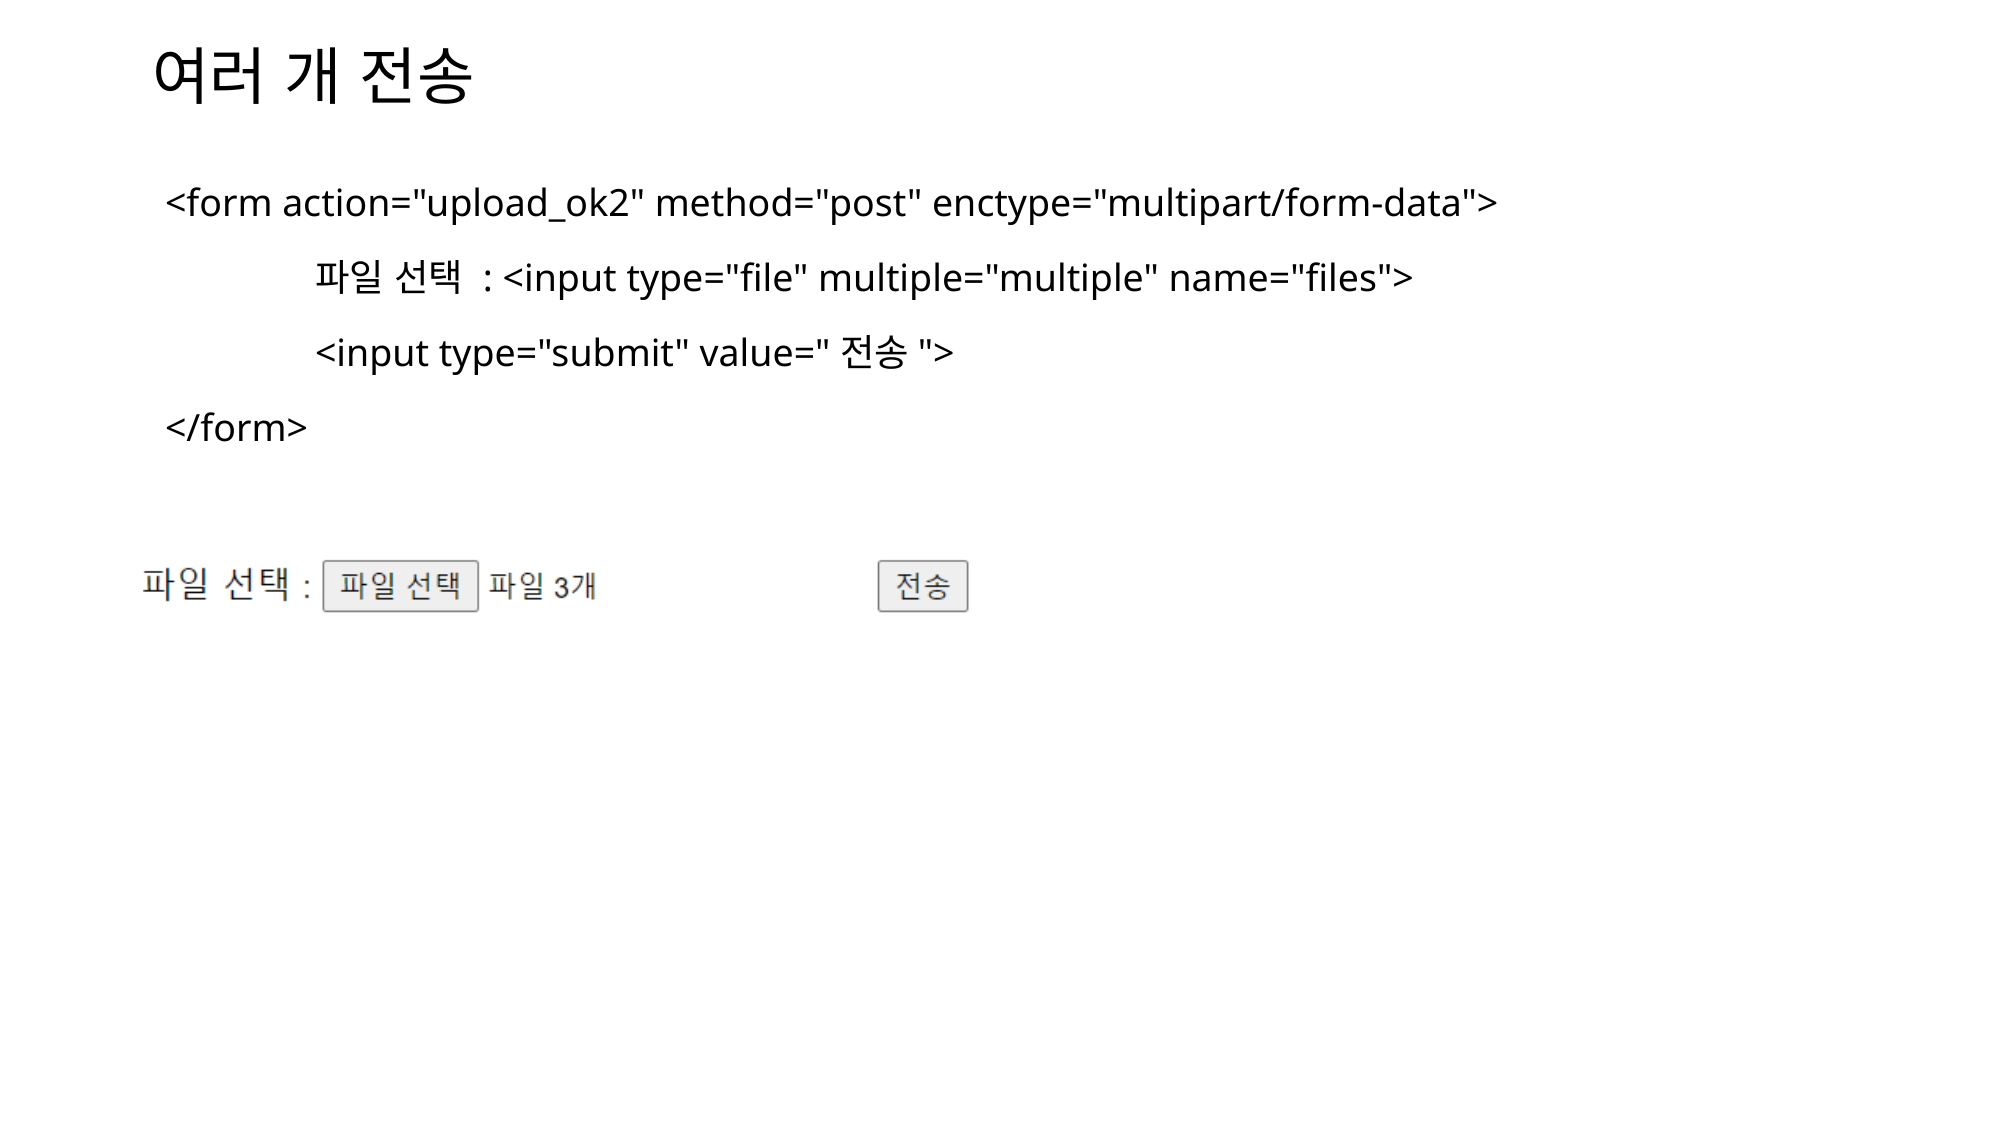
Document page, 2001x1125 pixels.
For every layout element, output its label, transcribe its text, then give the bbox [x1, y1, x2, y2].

picture [143, 550, 1001, 625]
title 여러 개 전송 [137, 22, 1863, 136]
list <form action="upload_ok2" method="post" enctype="multipart/form-data"> 파일 선택 : <input type="file" multiple="multiple" name="files"> <input type="submit" value="전송"> </form> [137, 162, 1863, 1014]
